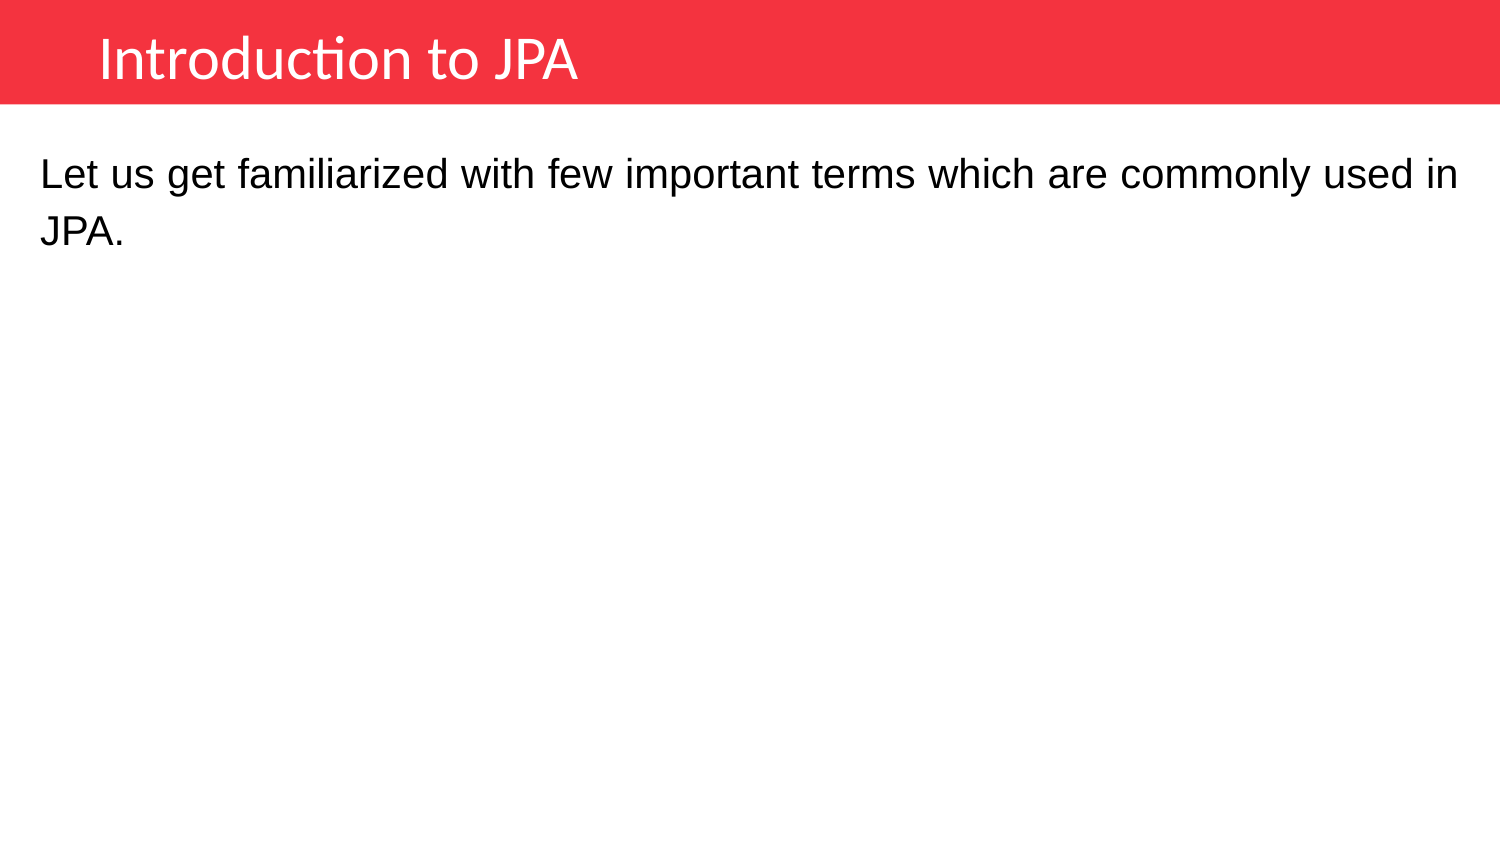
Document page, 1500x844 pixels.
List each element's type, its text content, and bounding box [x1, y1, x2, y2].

text_box [0, 0, 1500, 105]
text_box Introduction to JPA [83, 2, 1289, 123]
text_box Let us get familiarized with few important terms which are commonly used in JPA. [25, 123, 1475, 820]
